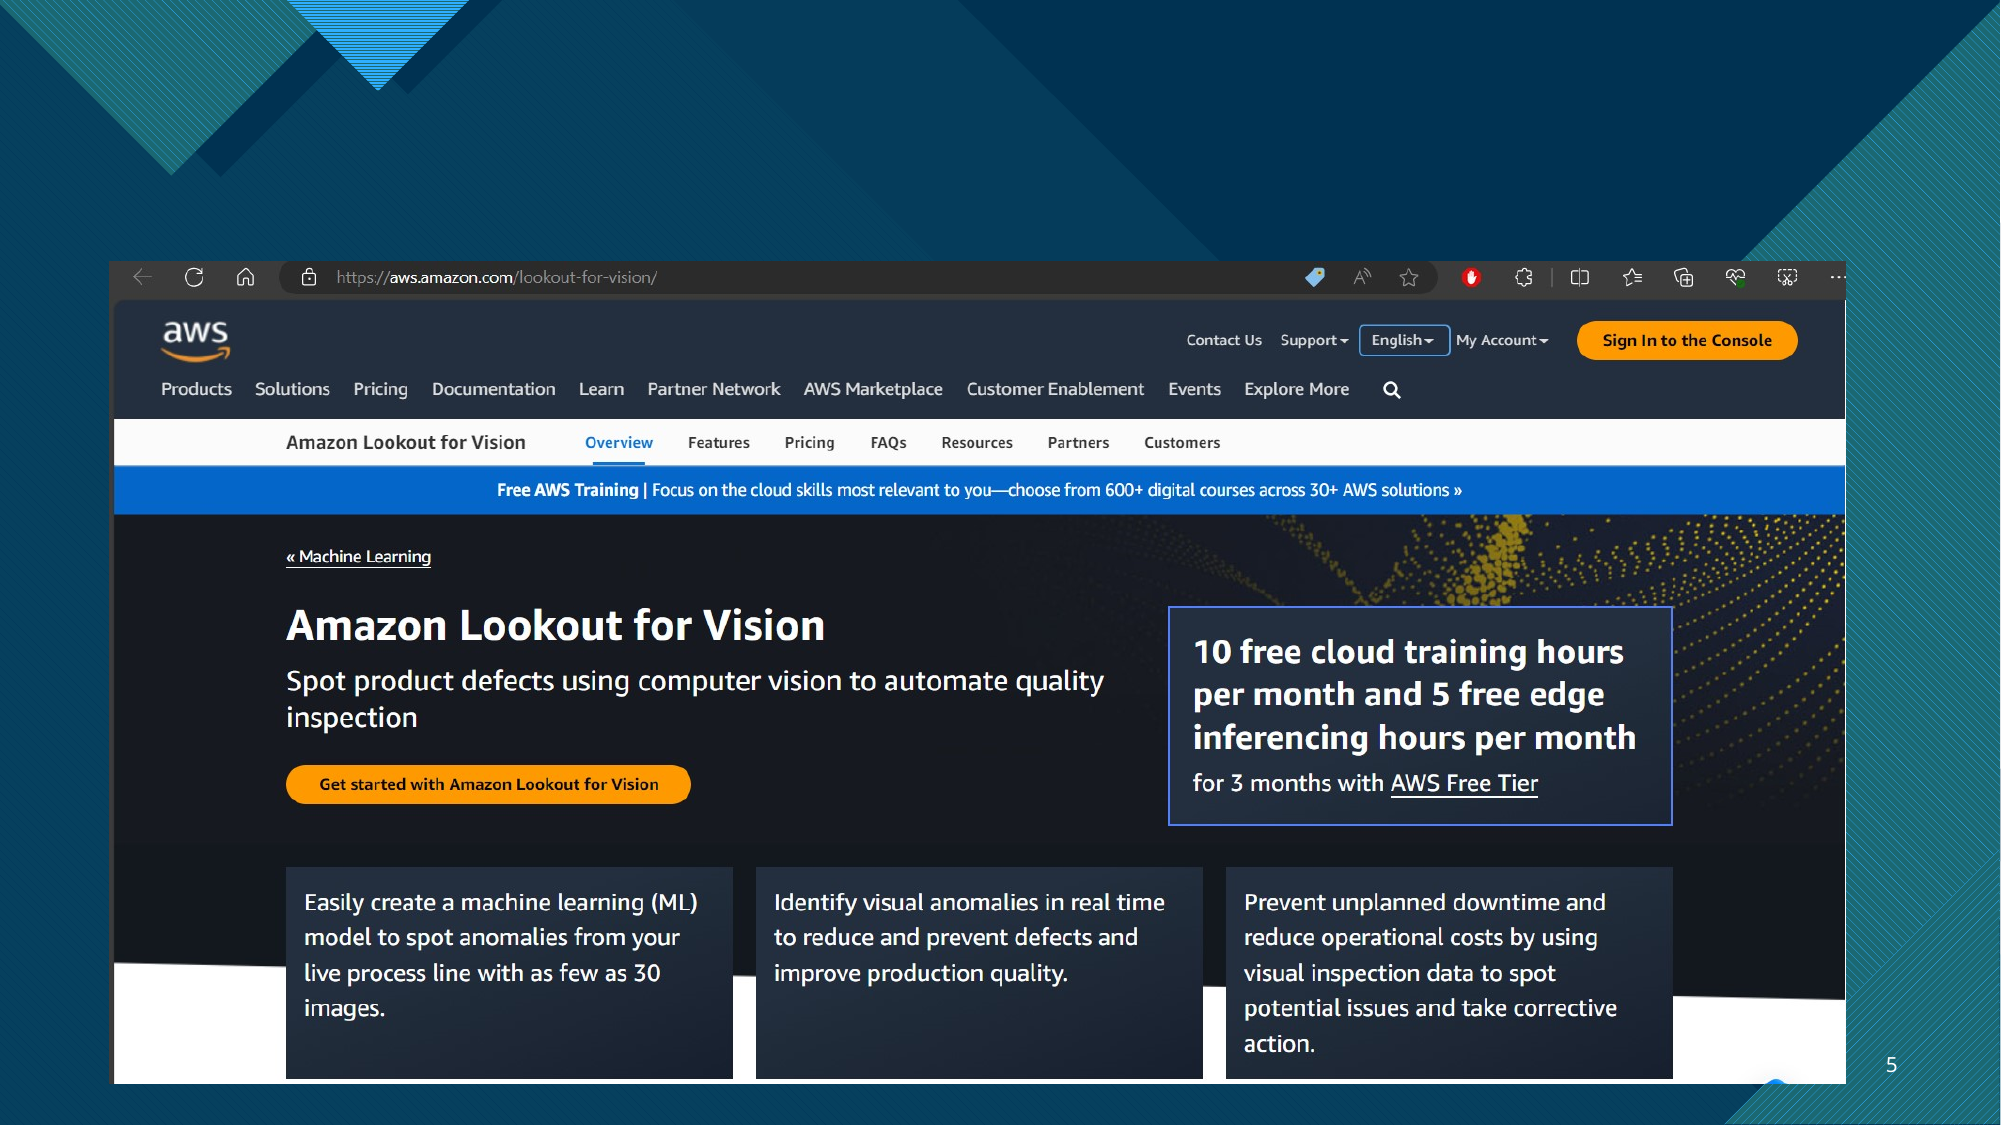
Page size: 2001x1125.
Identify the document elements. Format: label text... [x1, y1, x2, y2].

picture [110, 261, 1846, 1084]
slide_number 5 [1845, 1035, 1913, 1096]
